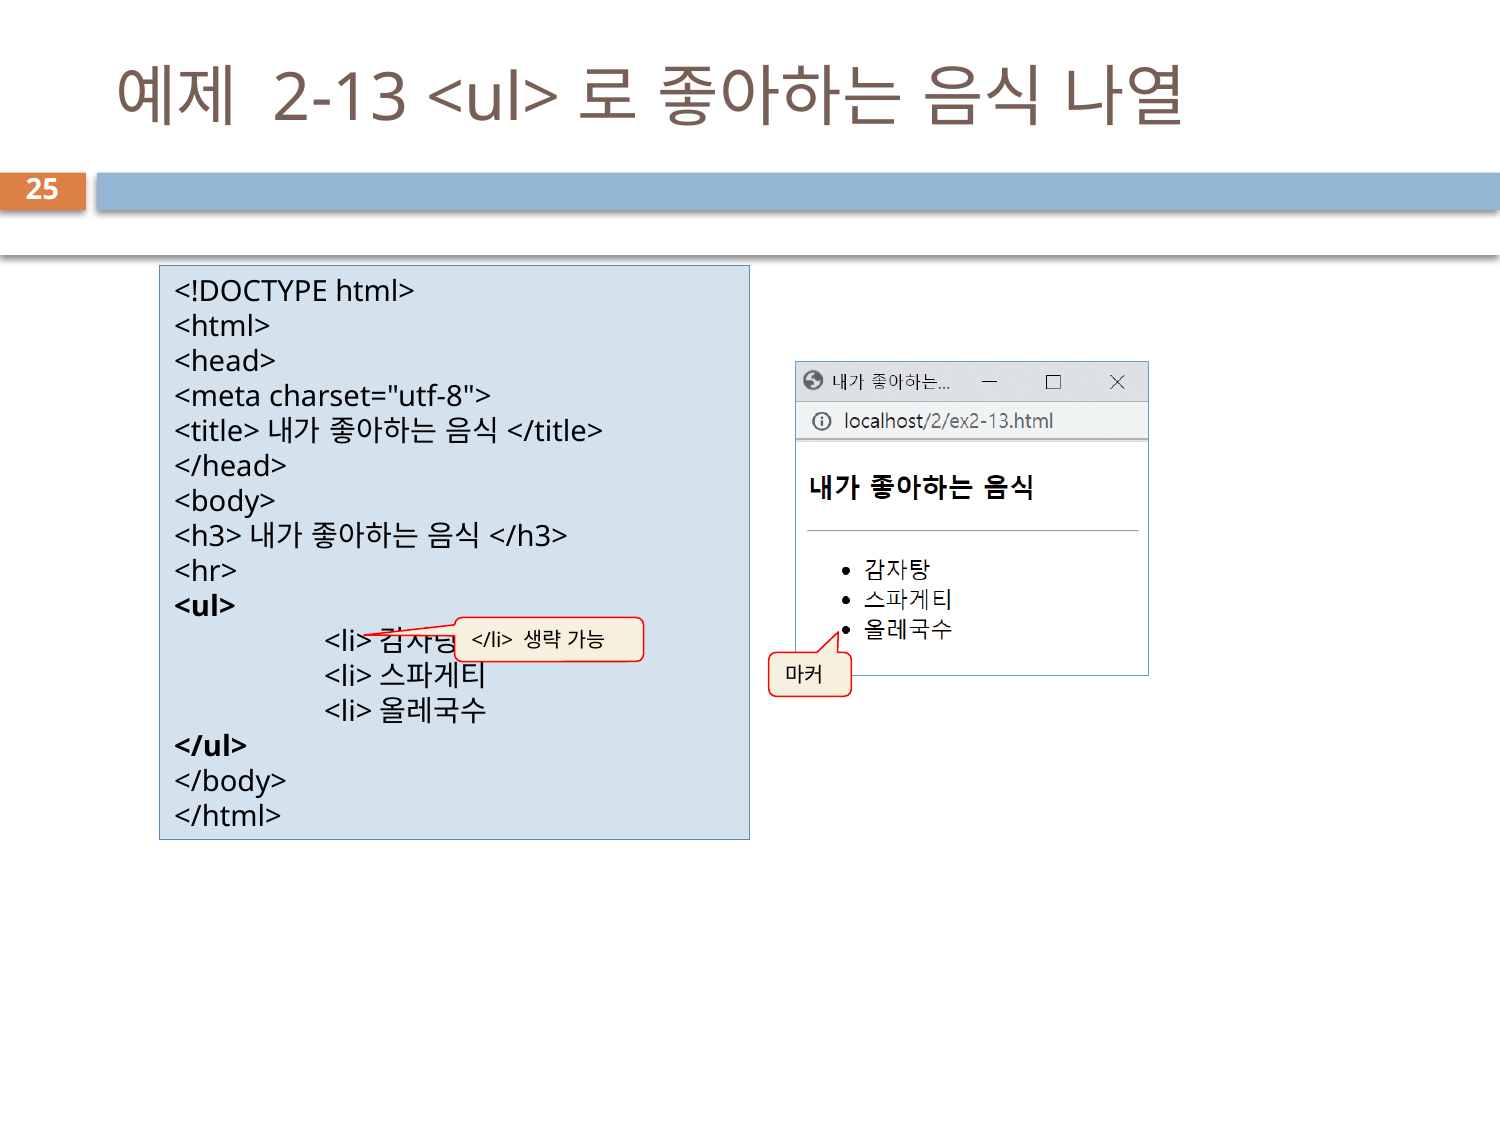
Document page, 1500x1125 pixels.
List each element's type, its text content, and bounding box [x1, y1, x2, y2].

picture [796, 361, 1148, 675]
text_box 마커 [768, 652, 852, 697]
slide_number 25 [0, 170, 87, 211]
title 예제 2-13 <ul>로 좋아하는 음식 나열 [100, 37, 1438, 149]
text_box <!DOCTYPE html> <html> <head> <meta charset="utf-8"> <title>내가 좋아하는 음식</title> </head> <body> <h3>내가 좋아하는 음식</h3> <hr> <ul> <li>감자탕 <li>스파게티 <li>올레국수 </ul> </body> </html> [159, 265, 750, 840]
text_box </li> 생략 가능 [363, 617, 644, 662]
